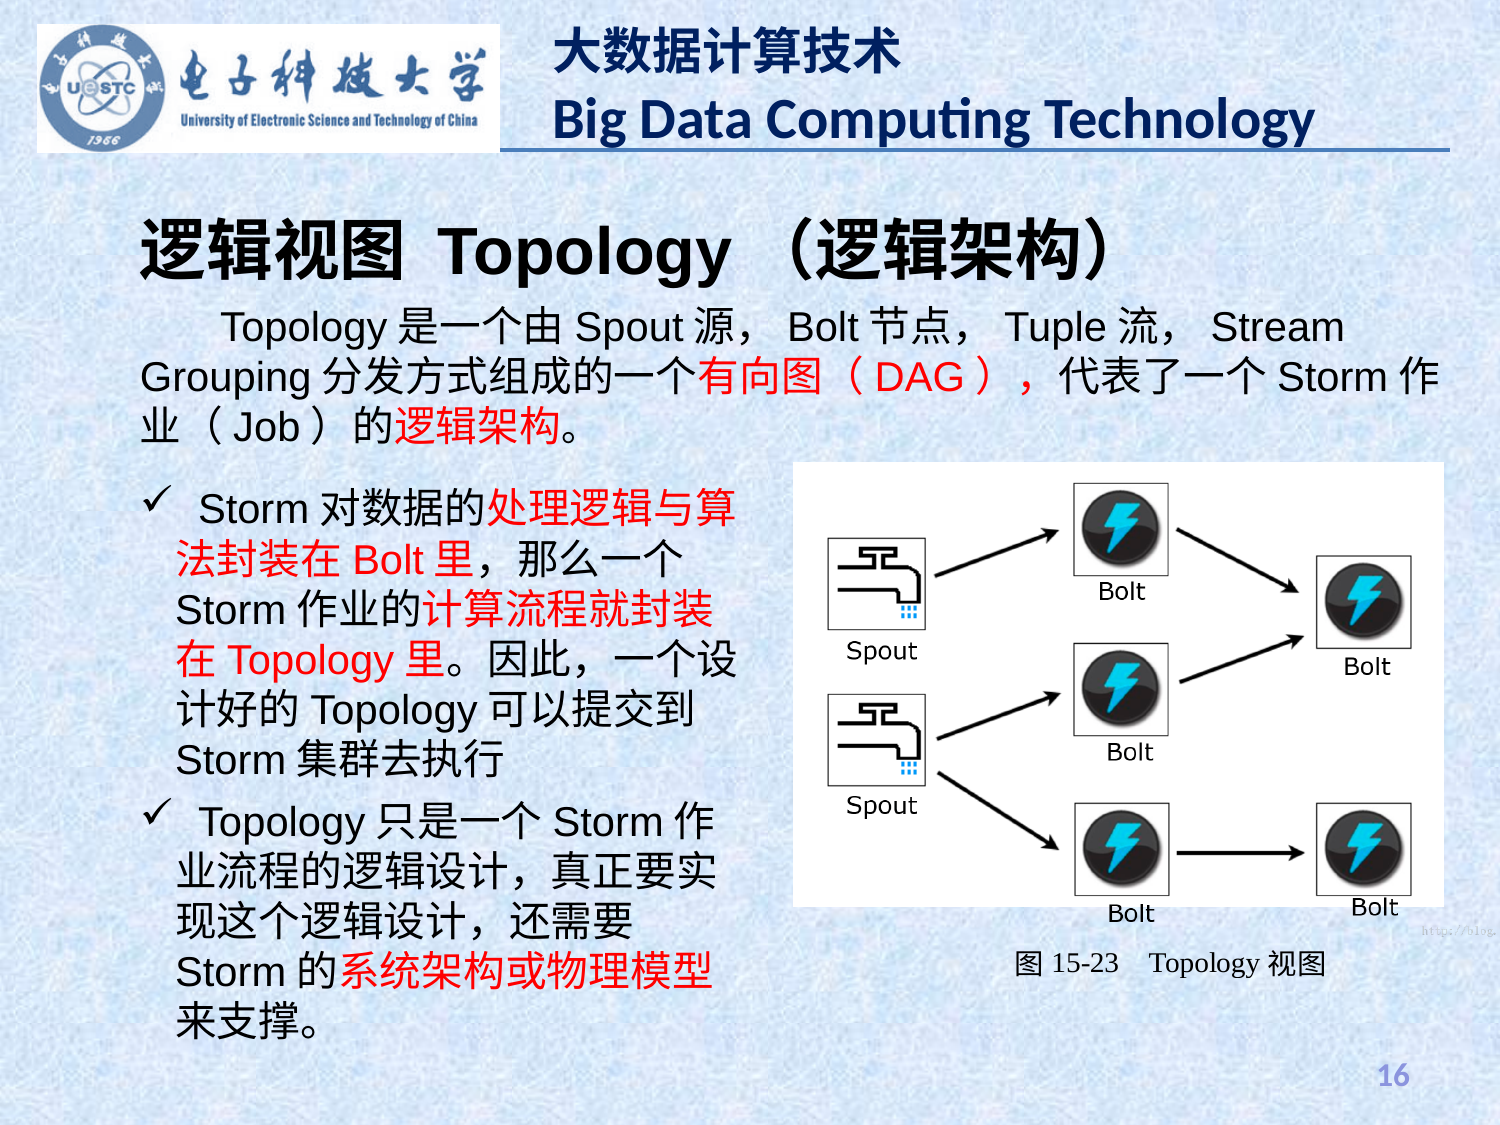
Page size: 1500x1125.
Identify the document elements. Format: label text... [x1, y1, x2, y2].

text_box 大数据计算技术 Big Data Computing Technology [537, 12, 1450, 149]
text_box Storm对数据的处理逻辑与算法封装在Bolt里，那么一个Storm作业的计算流程就封装在Topology里。因此，一个设计好的Topology可以提交到Storm集群去执行 Topology只是一个Storm作业流程的逻辑设计，真正要实现这个逻辑设计，还需要Storm的系统架构或物理模型来支撑。 [125, 474, 767, 1053]
text_box 逻辑视图 Topology（逻辑架构） Topology是一个由Spout源，Bolt节点，Tuple流，Stream Grouping分发方式组成的一个有向图（DAG），代表了一个Storm作业（Job）的逻辑架构。 [124, 200, 1475, 458]
picture [0, 0, 1500, 1125]
slide_number 16 [1074, 1042, 1425, 1103]
